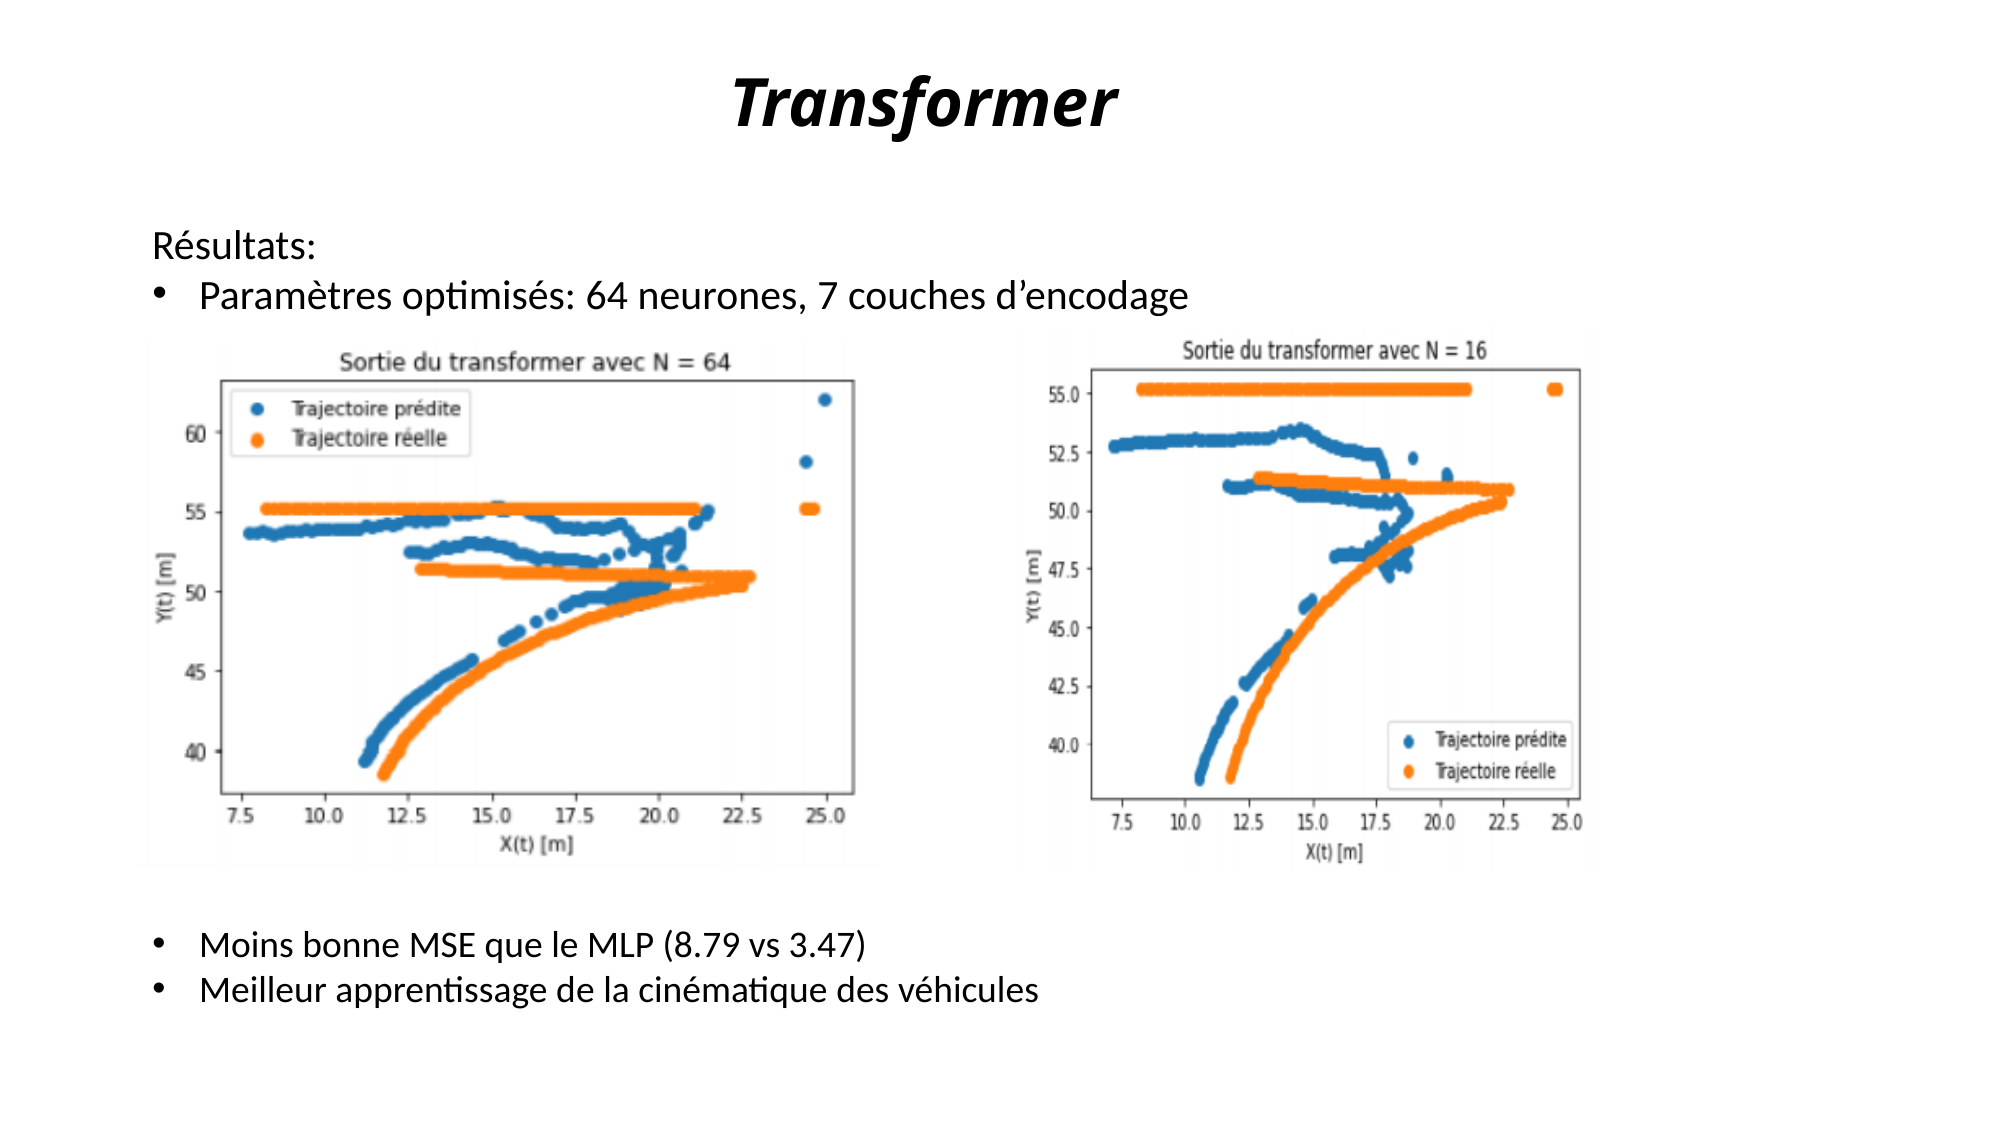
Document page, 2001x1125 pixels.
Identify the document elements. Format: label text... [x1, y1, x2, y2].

text_box Transformer [729, 36, 2000, 254]
picture [137, 325, 879, 874]
text_box Résultats: Paramètres optimisés: 64 neurones, 7 couches d’encodage [137, 210, 1422, 325]
picture [1016, 316, 1604, 874]
text_box Moins bonne MSE que le MLP (8.79 vs 3.47) Meilleur apprentissage de la cinématique des véhicules [137, 912, 1100, 1018]
